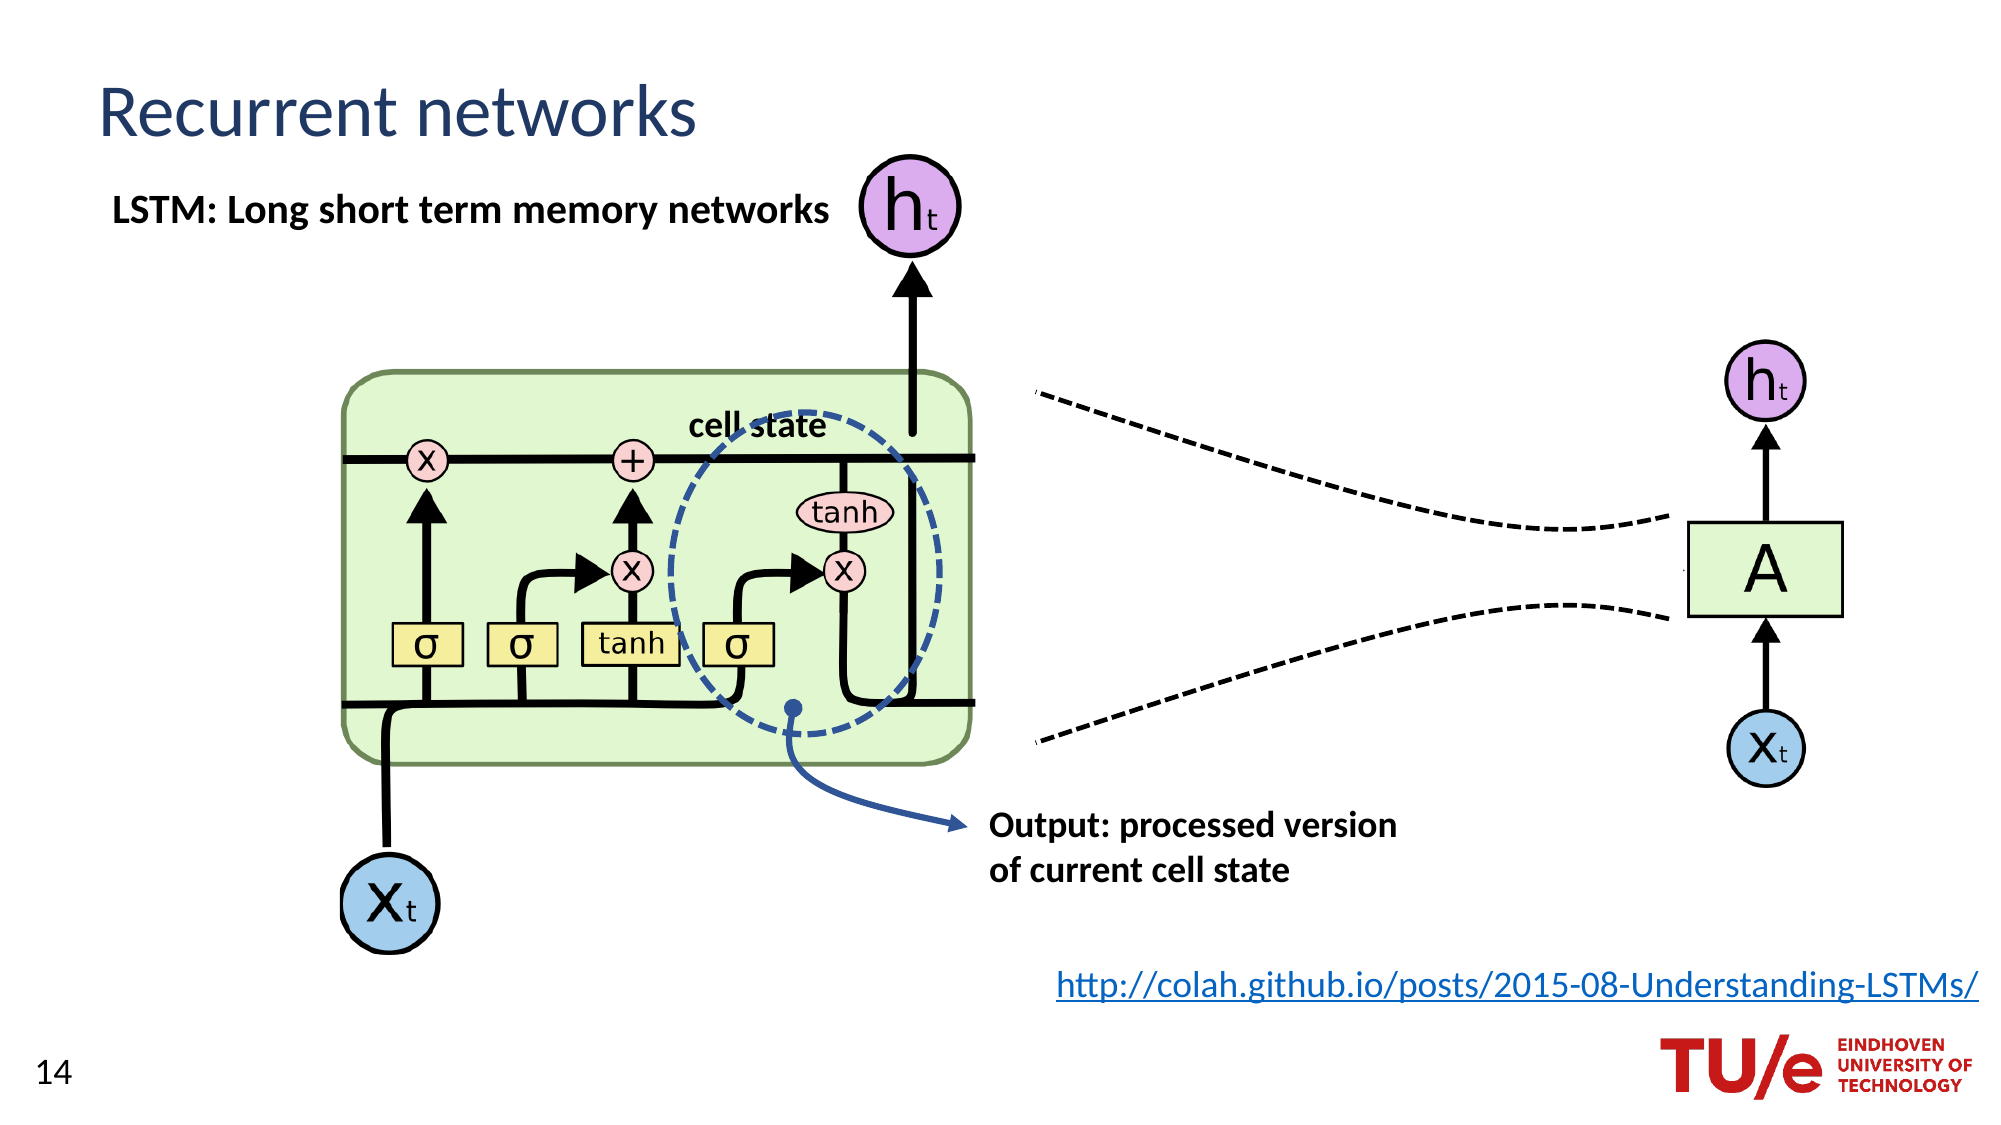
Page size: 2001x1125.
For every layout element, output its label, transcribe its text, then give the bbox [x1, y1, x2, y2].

text_box LSTM: Long short term memory networks [97, 174, 339, 240]
slide_number 14 [19, 1039, 470, 1100]
text_box Output: processed version of current cell state [976, 792, 1449, 898]
picture [339, 154, 976, 955]
title Recurrent networks [83, 3, 1449, 221]
picture [1683, 339, 1853, 788]
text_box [1035, 391, 1670, 743]
text_box http://colah.github.io/posts/2015-08-Understanding-LSTMs/ [1041, 952, 1995, 1013]
picture [1657, 1032, 1976, 1101]
